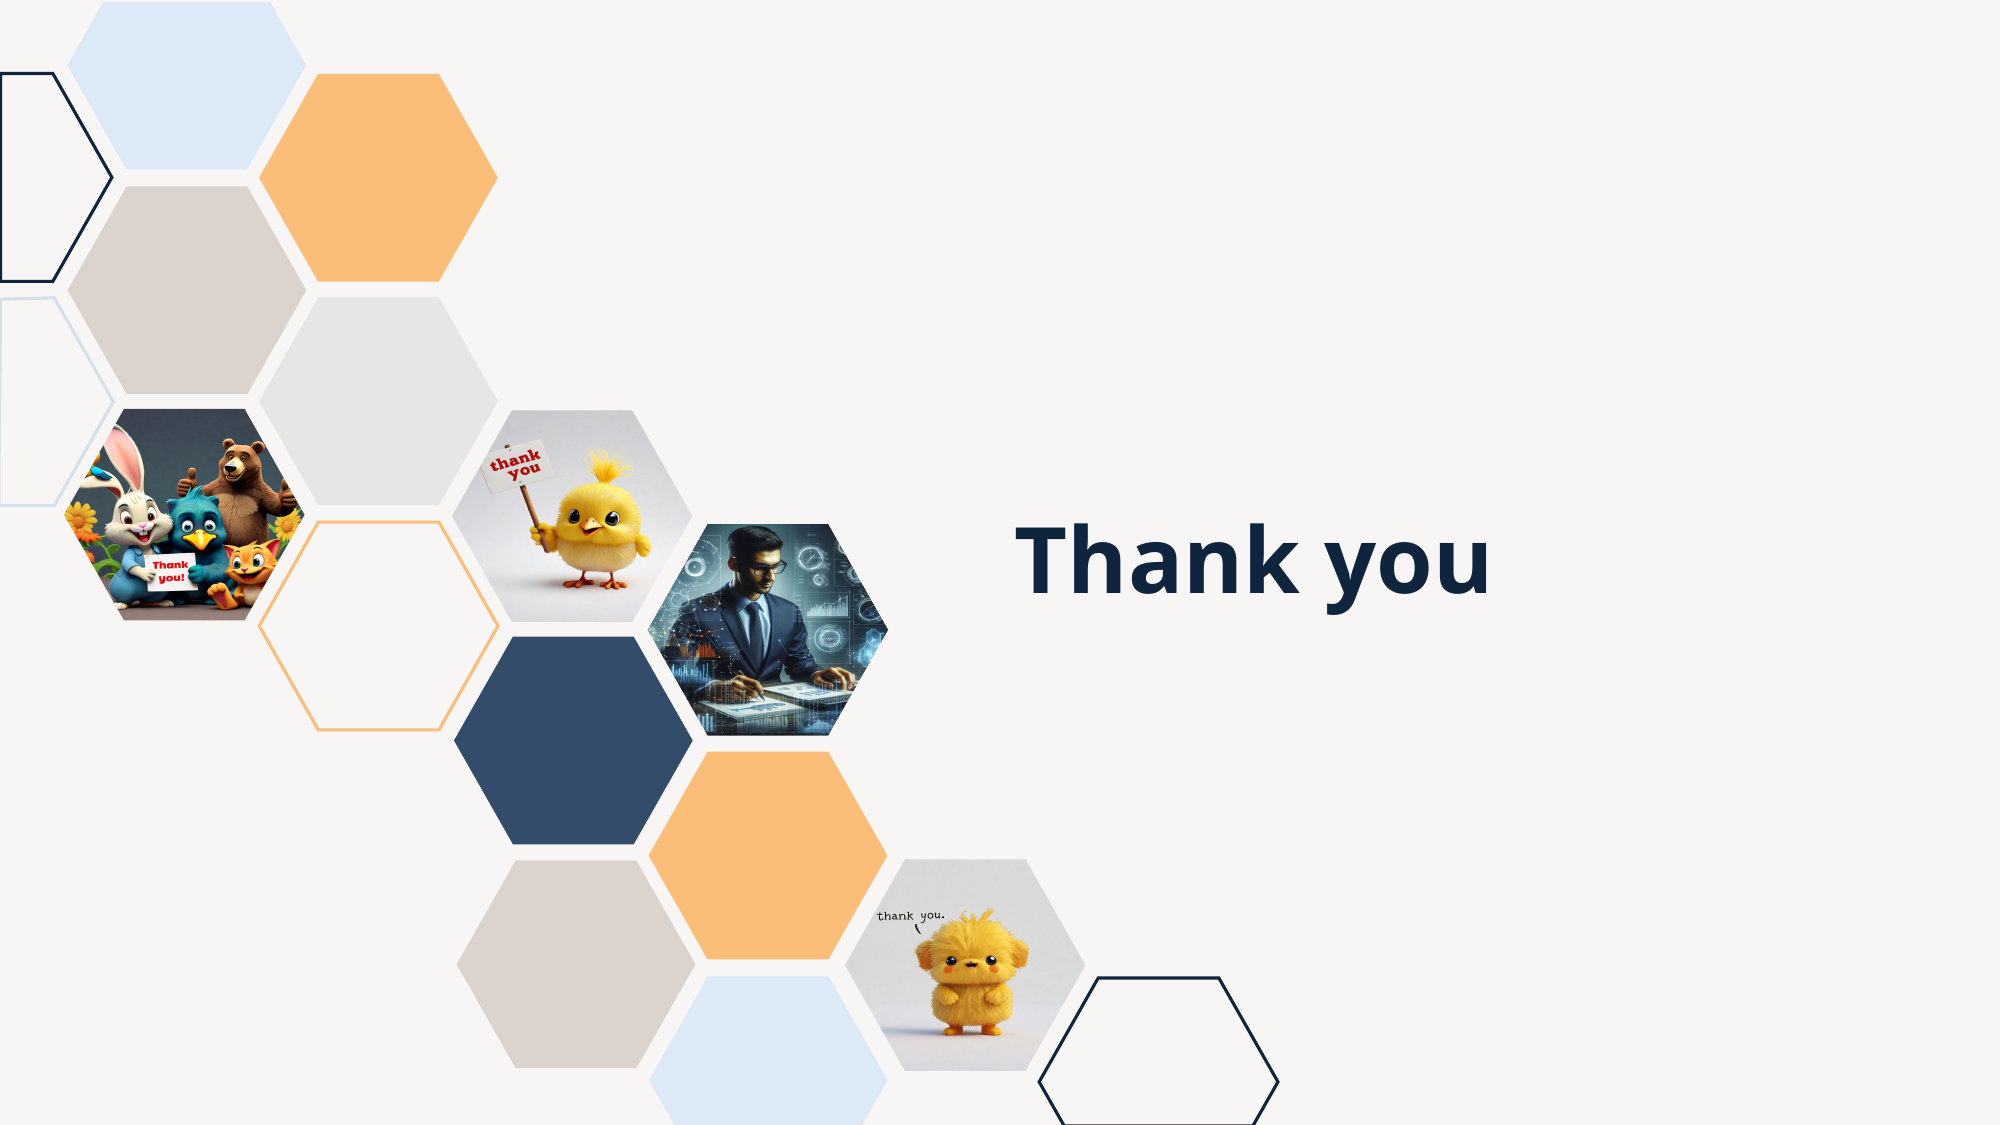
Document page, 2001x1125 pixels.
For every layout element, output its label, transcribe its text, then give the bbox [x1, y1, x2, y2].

picture [451, 410, 889, 736]
title Thank you [999, 403, 1830, 621]
picture [844, 859, 1086, 1071]
picture [64, 408, 305, 621]
